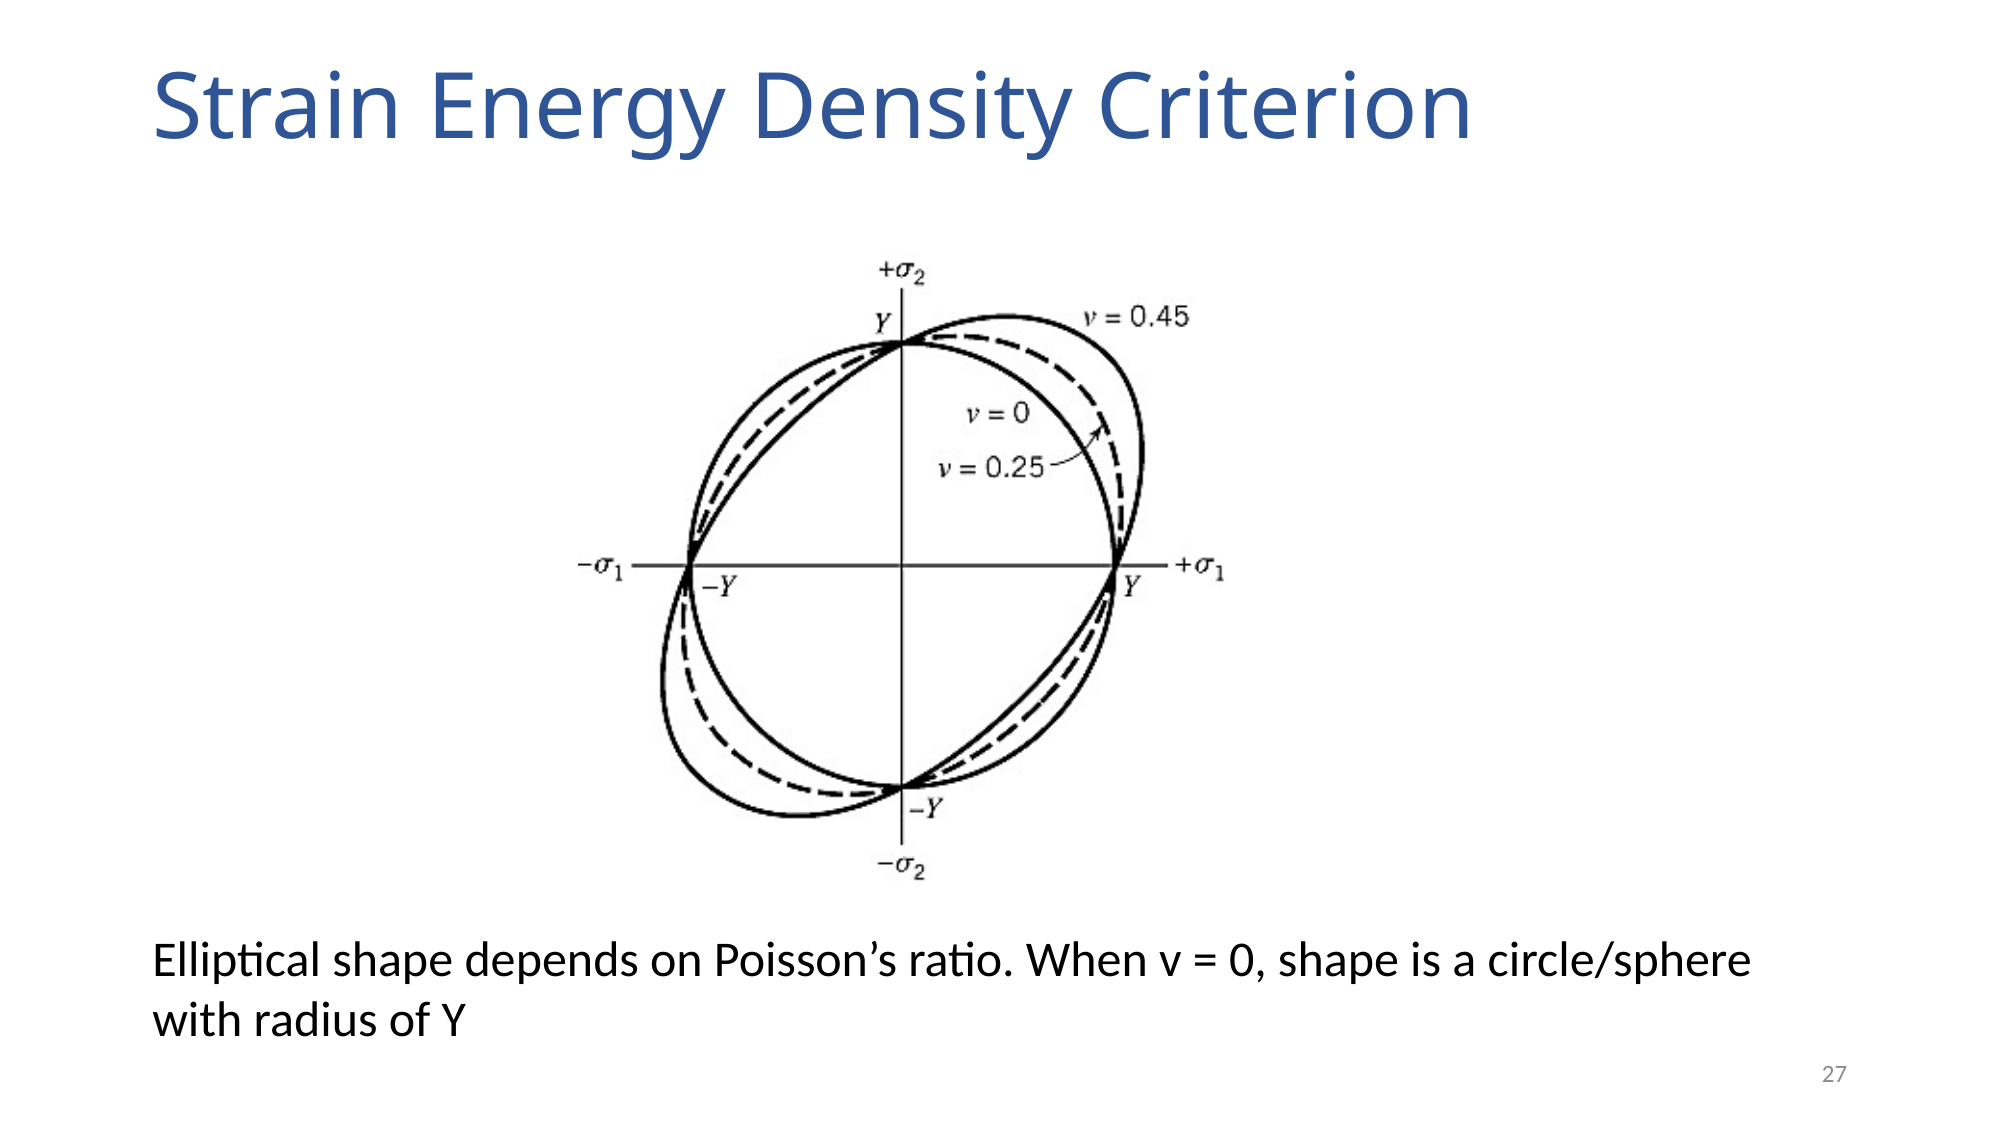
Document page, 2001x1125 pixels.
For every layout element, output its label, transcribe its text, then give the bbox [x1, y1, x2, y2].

text_box Elliptical shape depends on Poisson’s ratio. When v = 0, shape is a circle/sphere with radius of Y [137, 918, 1829, 1054]
title Strain Energy Density Criterion [137, 0, 1863, 218]
slide_number 27 [1412, 1042, 1863, 1103]
picture [578, 250, 1227, 886]
